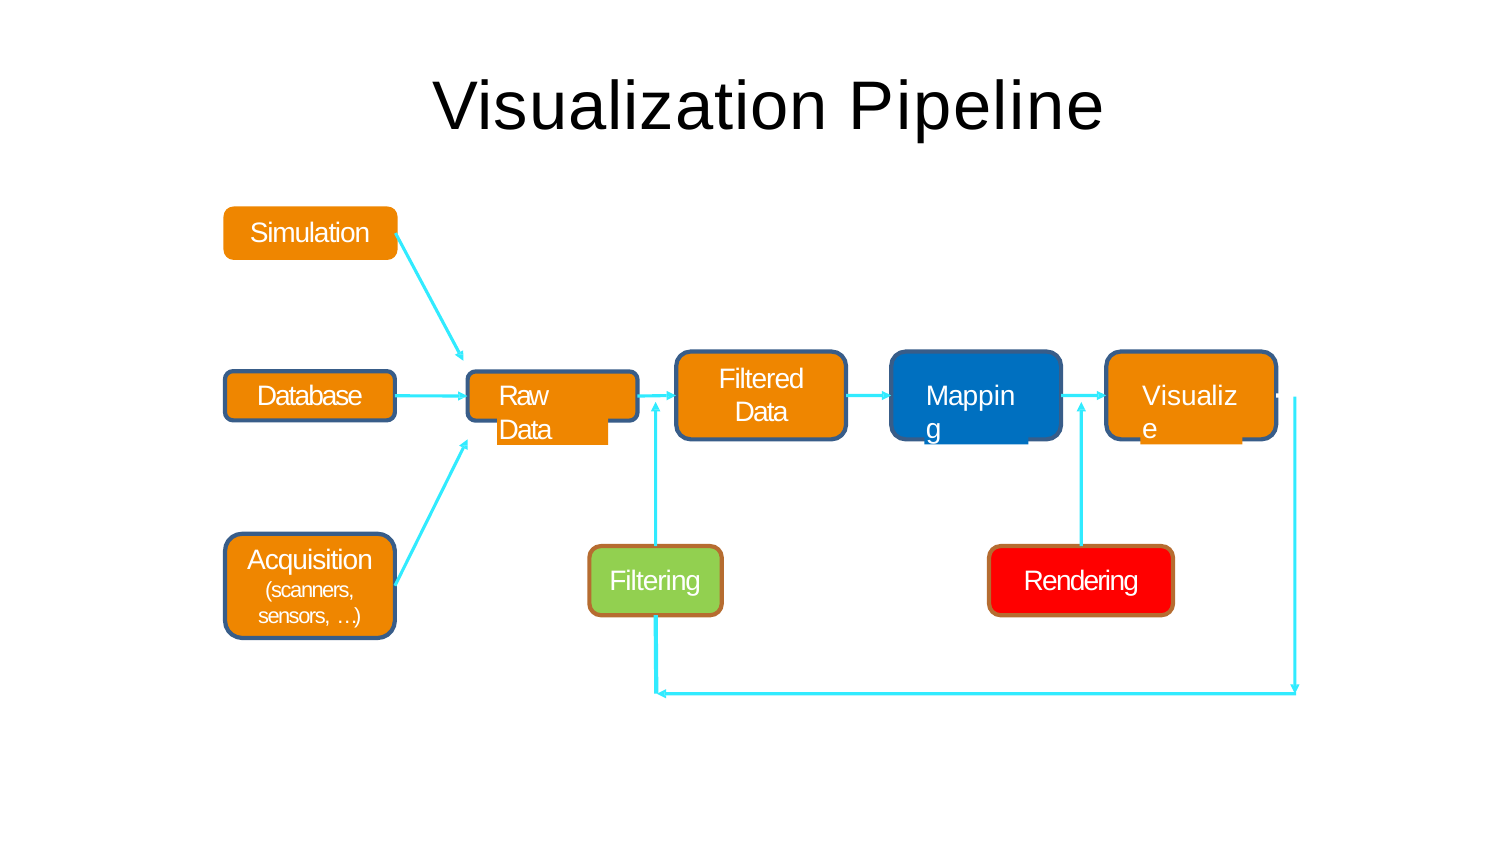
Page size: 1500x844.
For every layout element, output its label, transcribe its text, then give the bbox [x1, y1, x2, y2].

title Visualization Pipeline [430, 59, 1221, 202]
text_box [224, 208, 1300, 699]
